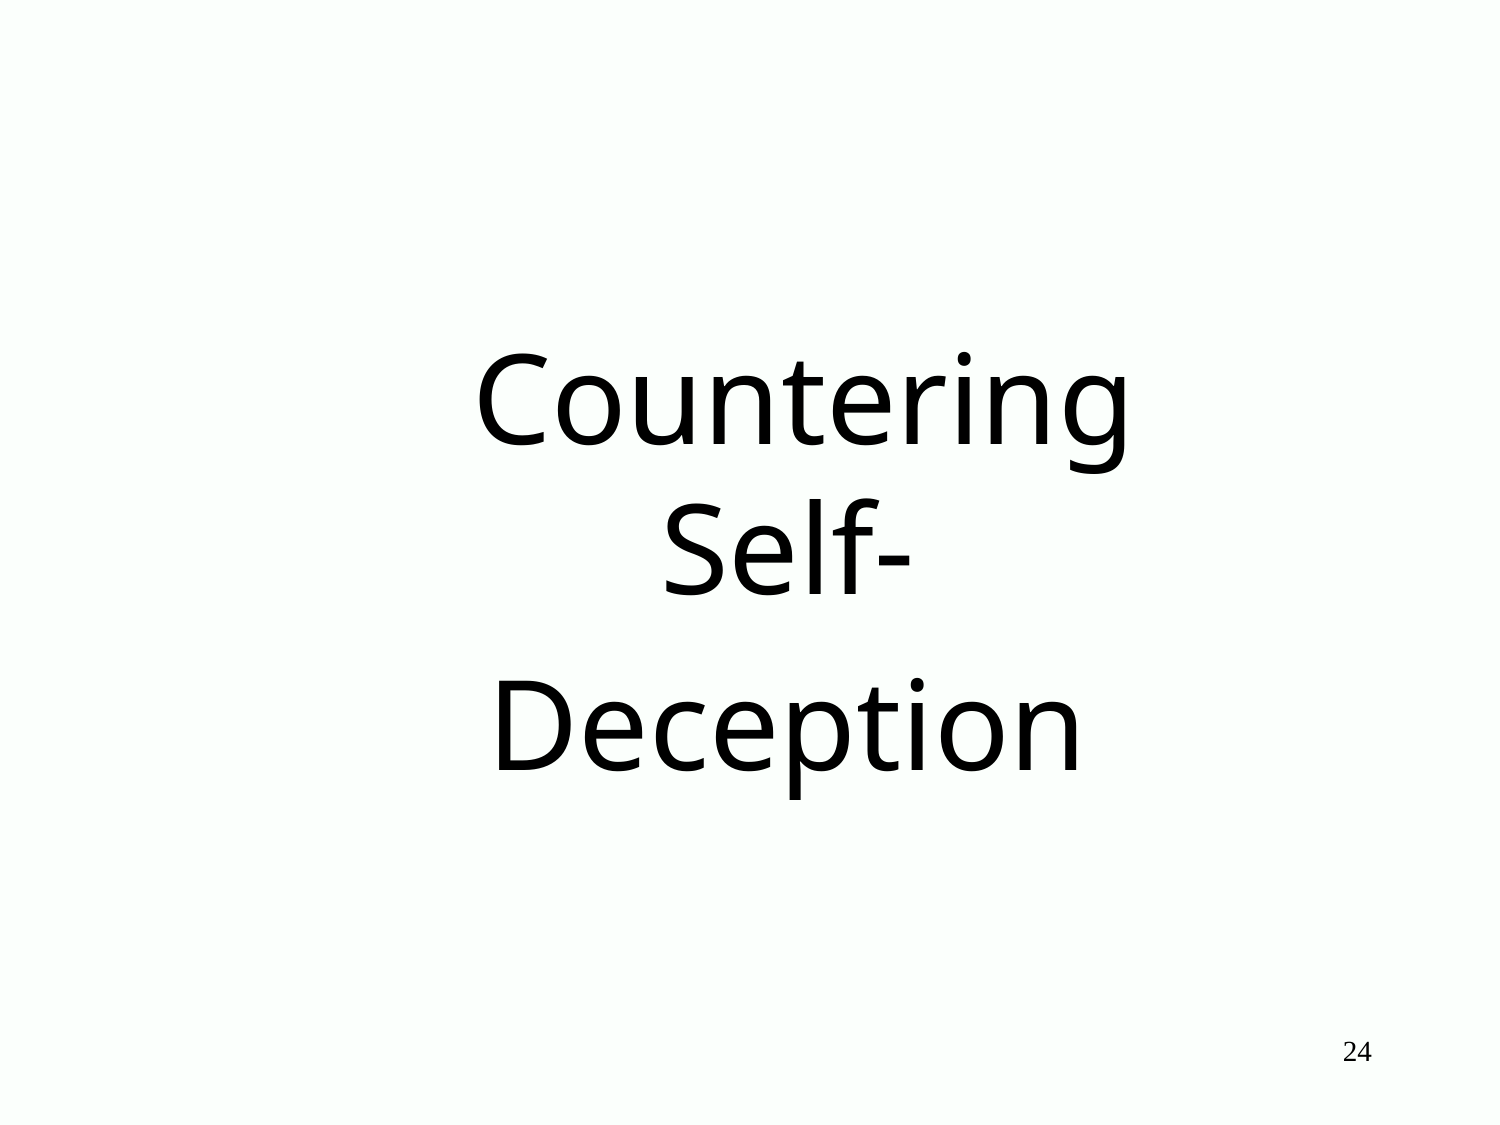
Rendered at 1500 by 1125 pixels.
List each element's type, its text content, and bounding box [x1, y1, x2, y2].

subtitle Countering Self- Deception [387, 312, 1188, 1125]
slide_number 24 [1074, 1025, 1388, 1100]
